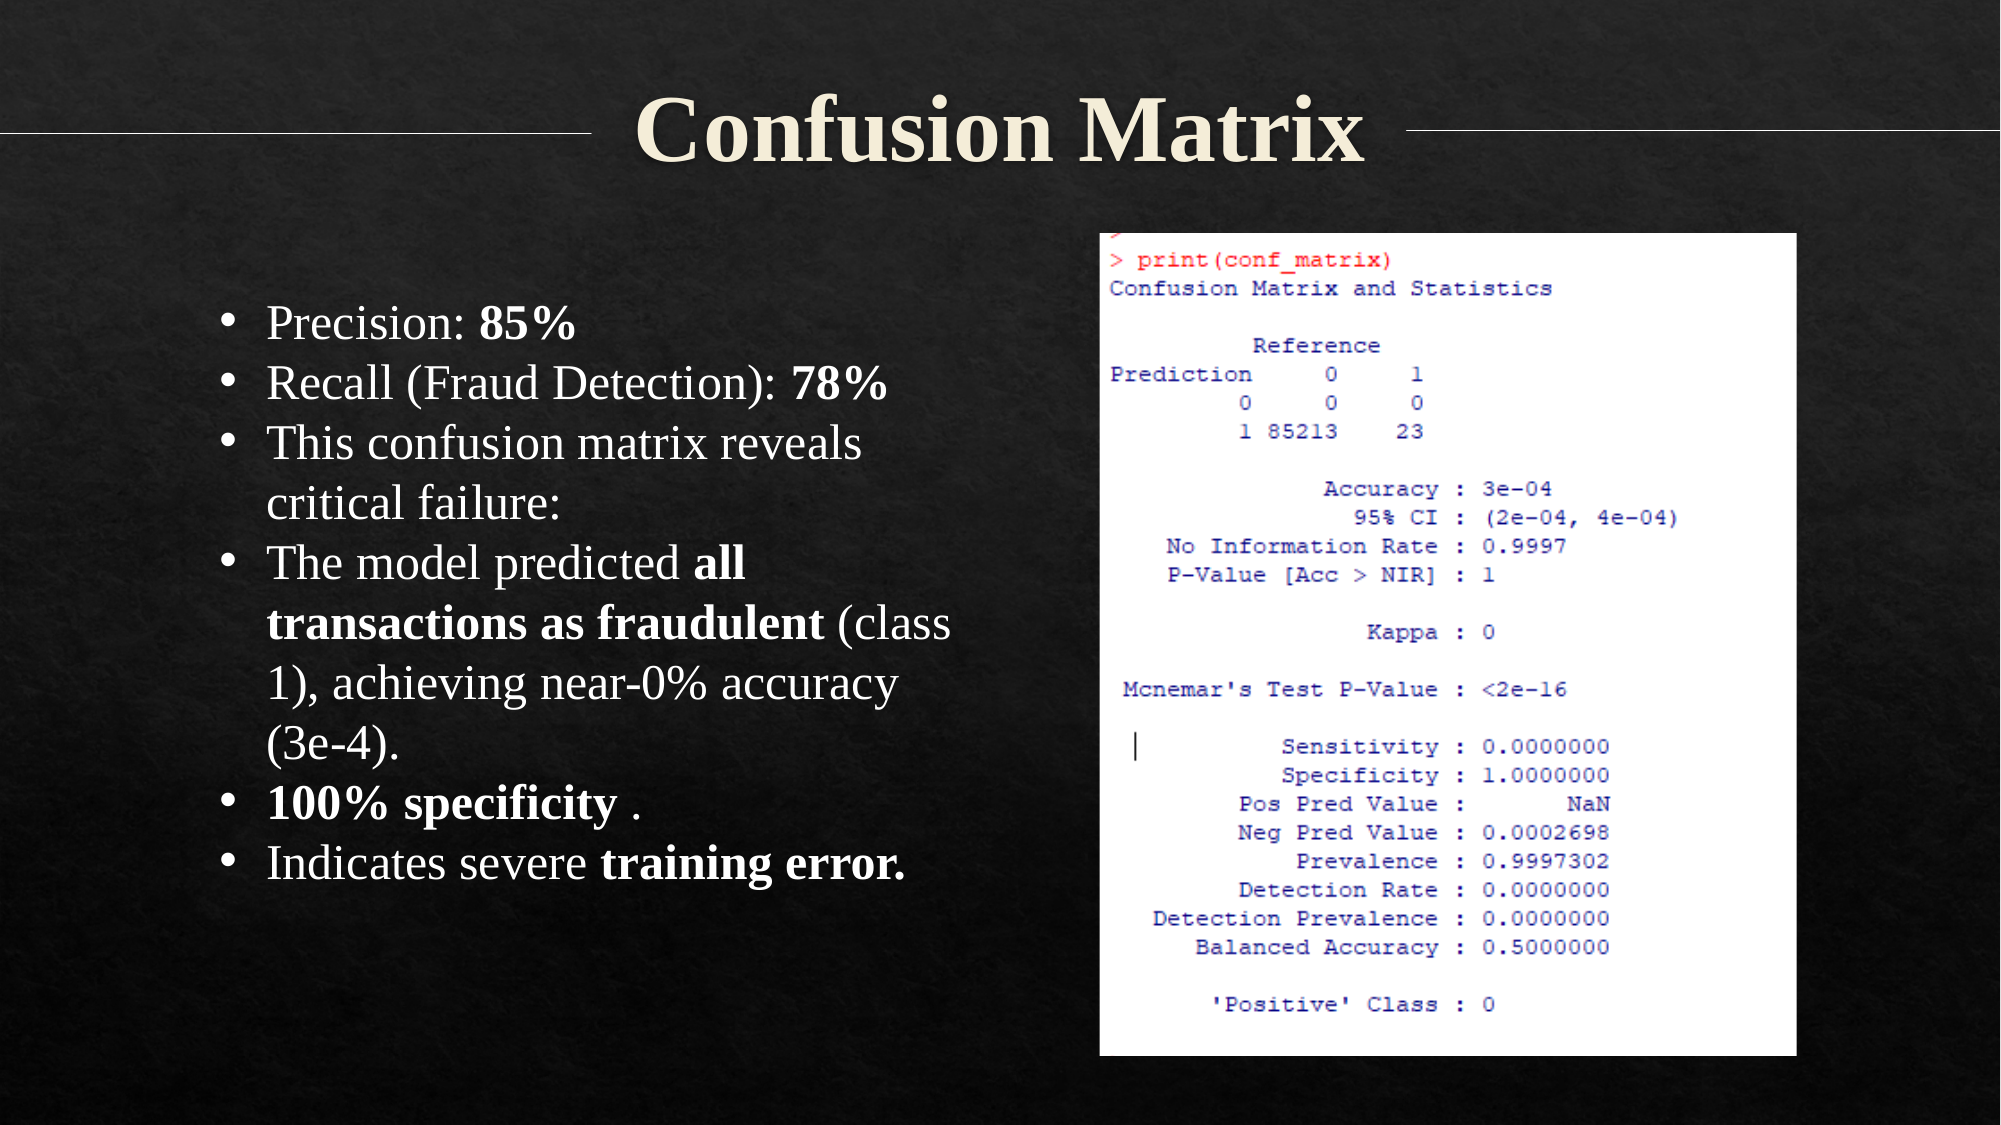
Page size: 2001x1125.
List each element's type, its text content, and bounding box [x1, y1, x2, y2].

text_box Precision: 85% Recall (Fraud Detection): 78% This confusion matrix reveals critical failure: The model predicted all transactions as fraudulent (class 1), achieving near-0% accuracy (3e-4). 100% specificity . Indicates severe training error. [204, 281, 978, 942]
picture [1099, 233, 1797, 1056]
title Confusion Matrix [150, 27, 1850, 234]
